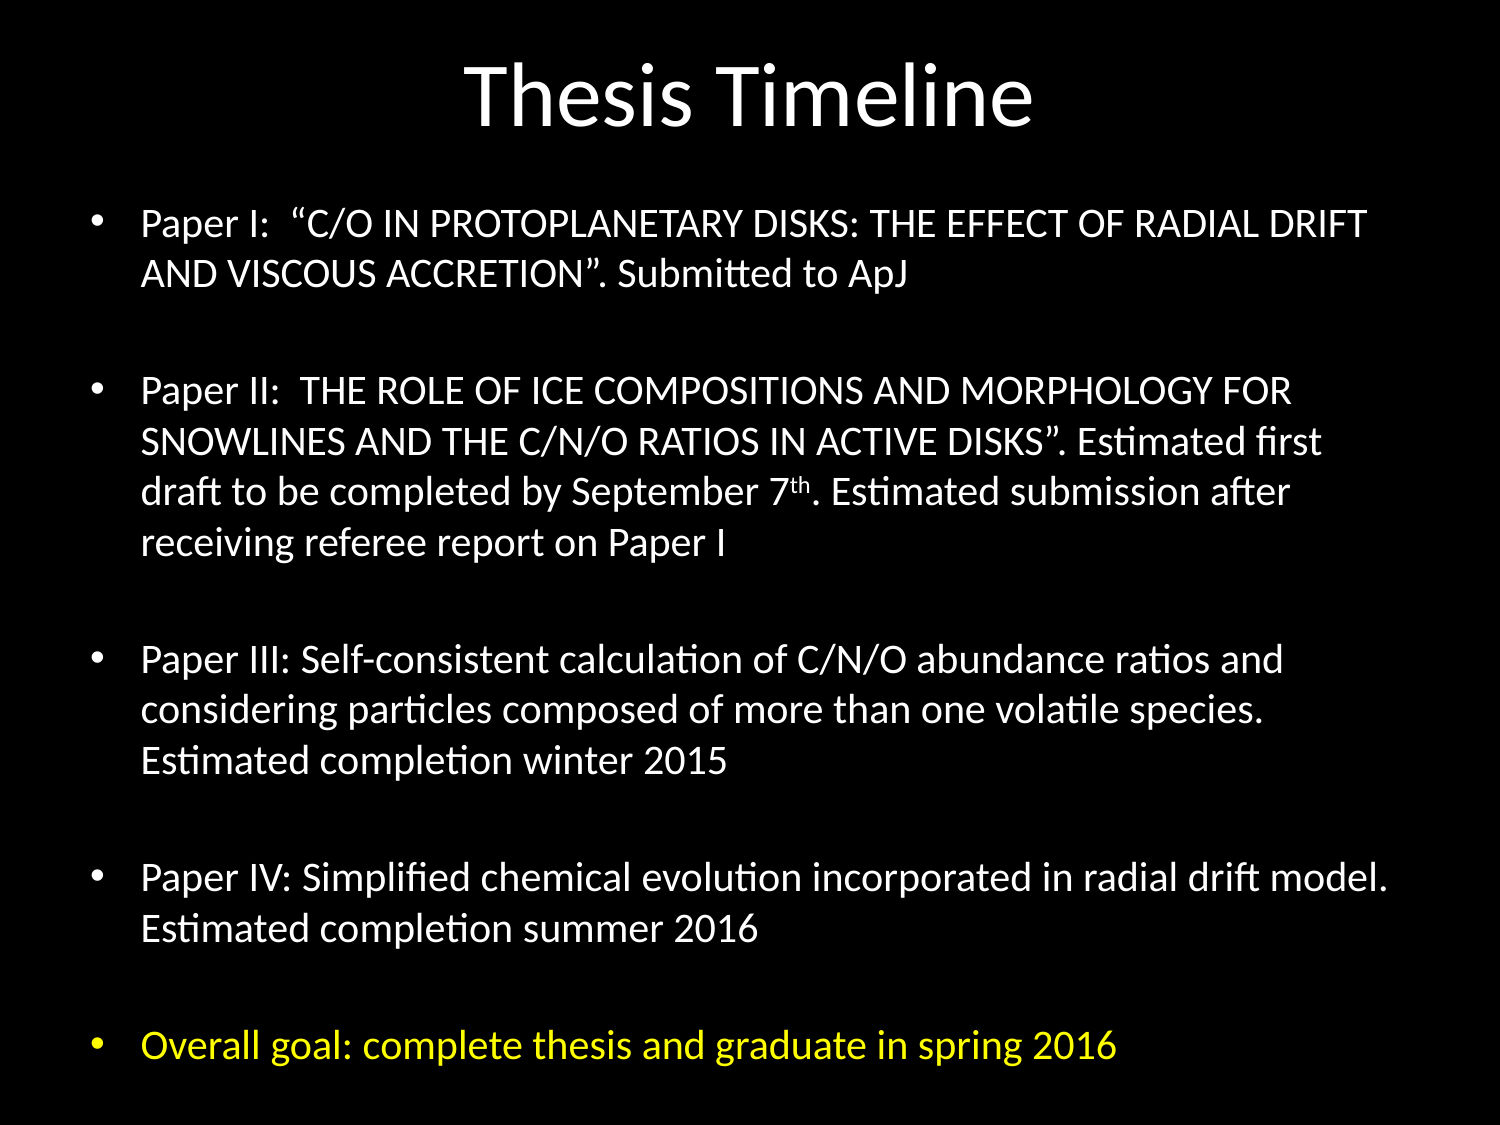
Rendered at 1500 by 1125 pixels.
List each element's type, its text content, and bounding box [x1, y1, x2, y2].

title Thesis Timeline [75, 0, 1425, 184]
list Paper I: “C/O IN PROTOPLANETARY DISKS: THE EFFECT OF RADIAL DRIFT AND VISCOUS ACCRETION”. Submitted to ApJ Paper II: THE ROLE OF ICE COMPOSITIONS AND MORPHOLOGY FOR SNOWLINES AND THE C/N/O RATIOS IN ACTIVE DISKS”. Estimated first draft to be completed by September 7th. Estimated submission after receiving referee report on Paper I Paper III: Self-consistent calculation of C/N/O abundance ratios and considering particles composed of more than one volatile species. Estimated completion winter 2015 Paper IV: Simplified chemical evolution incorporated in radial drift model. Estimated completion summer 2016 Overall goal: complete thesis and graduate in spring 2016 [75, 187, 1425, 1077]
